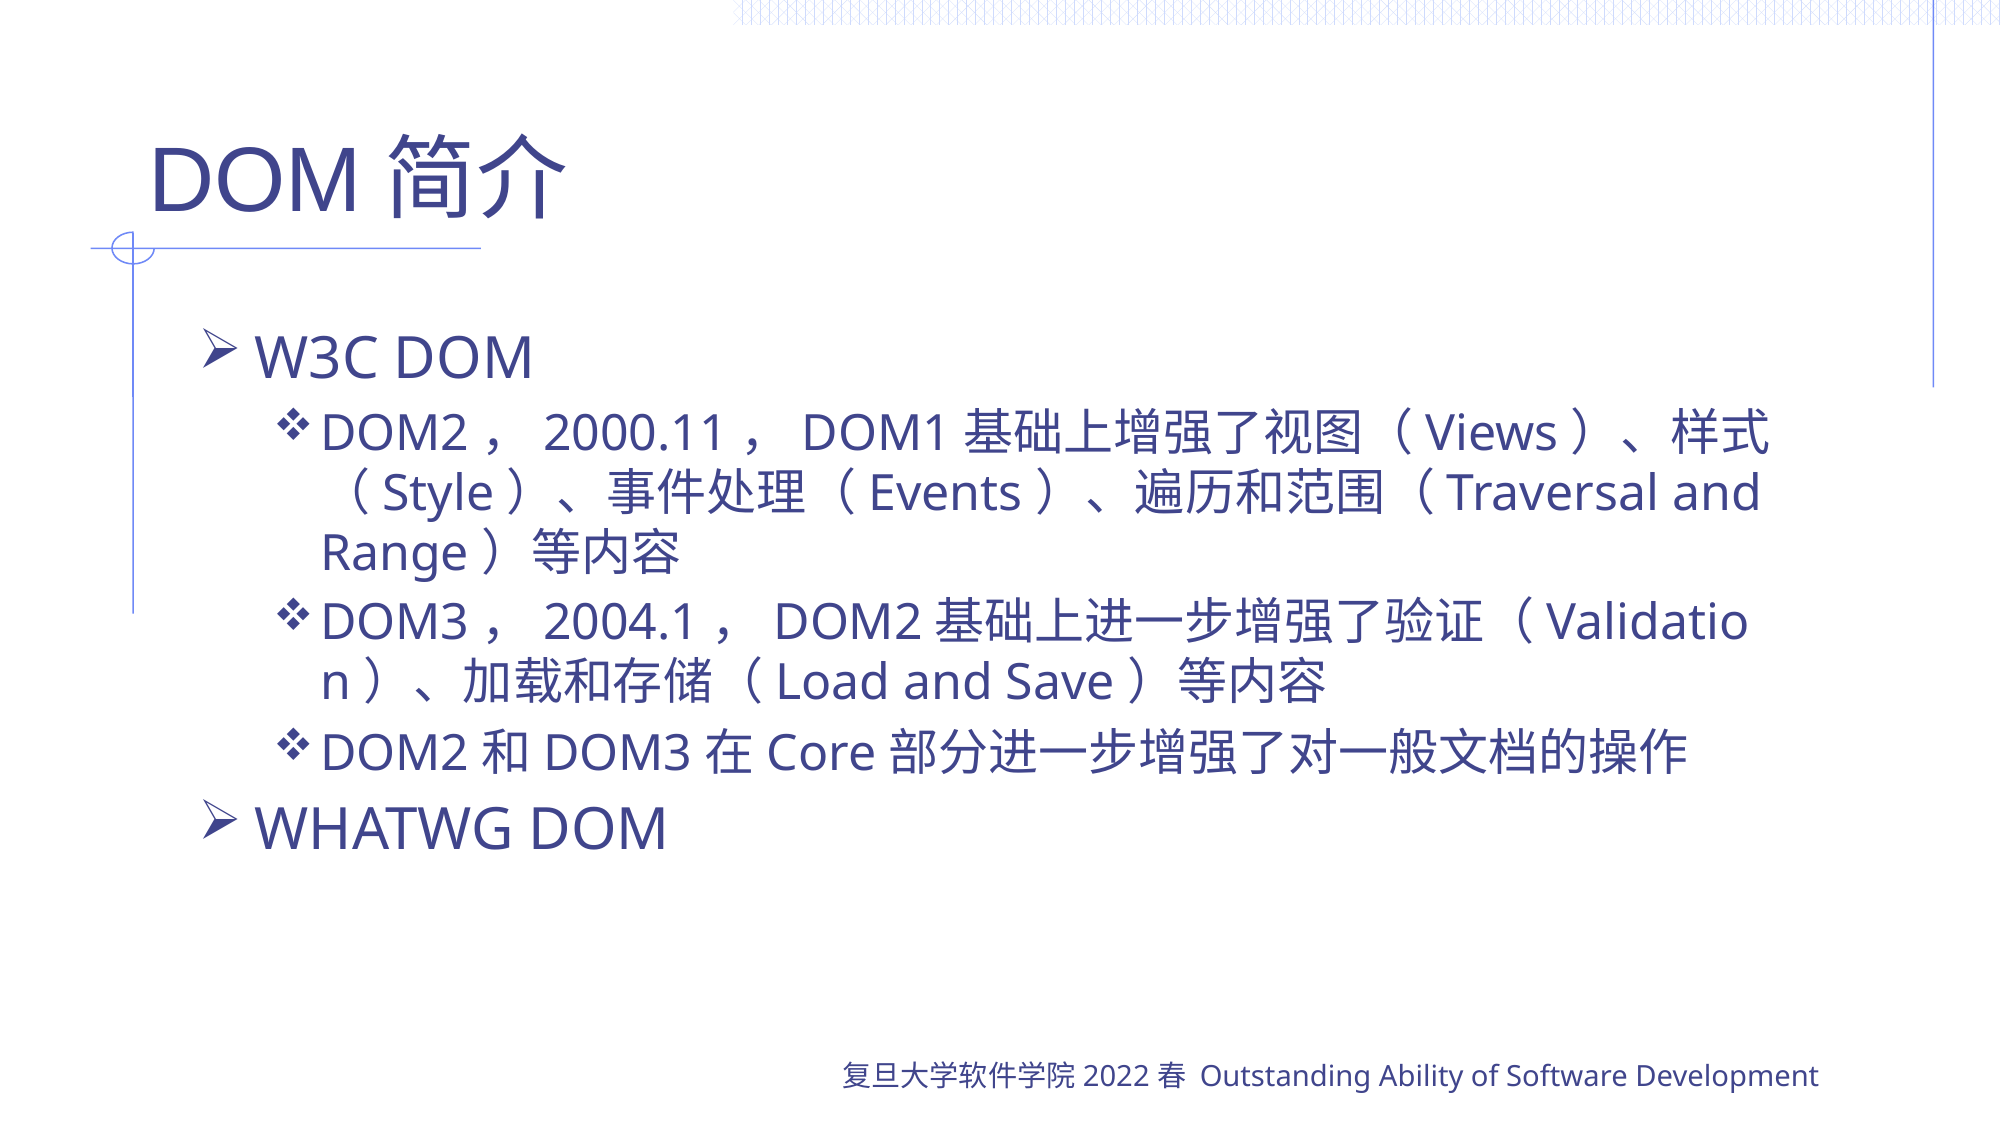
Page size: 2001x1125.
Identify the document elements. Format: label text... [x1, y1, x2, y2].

list W3C DOM DOM2，2000.11，DOM1基础上增强了视图（Views）、样式（Style）、事件处理（Events）、遍历和范围（Traversal and Range）等内容 DOM3，2004.1，DOM2基础上进一步增强了验证（Validation）、加载和存储（Load and Save）等内容 DOM2和DOM3在Core部分进一步增强了对一般文档的操作 WHATWG DOM [183, 312, 1884, 988]
title DOM简介 [133, 50, 1834, 238]
